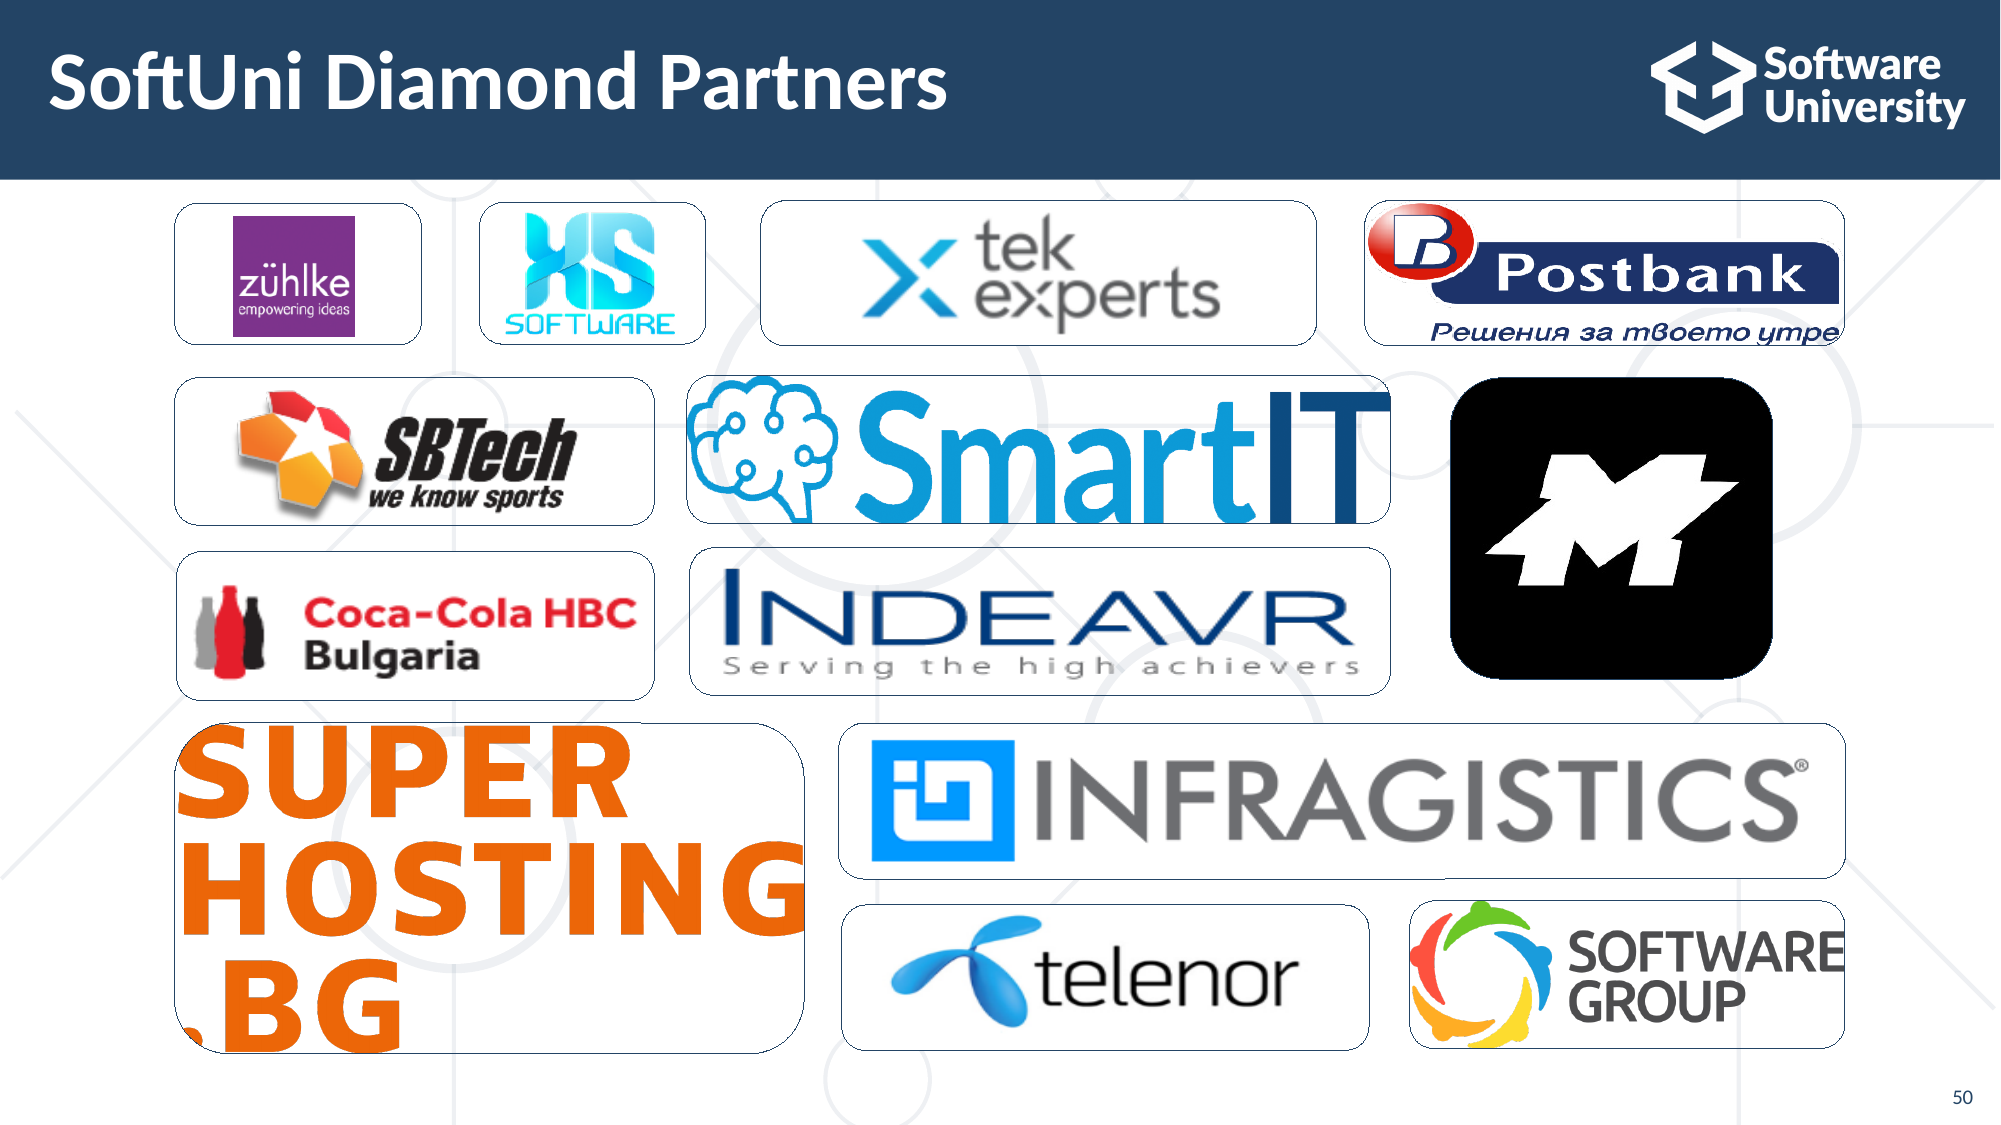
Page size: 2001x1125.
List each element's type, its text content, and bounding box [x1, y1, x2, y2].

picture [176, 551, 655, 701]
picture [1450, 377, 1774, 680]
picture [1099, 513, 1119, 524]
picture [1083, 484, 1112, 508]
picture [174, 377, 655, 526]
picture [1409, 900, 1846, 1049]
picture [731, 418, 740, 428]
picture [962, 446, 989, 524]
title SoftUni Diamond Partners [31, 16, 1625, 162]
picture [686, 374, 1391, 524]
picture [800, 451, 809, 462]
picture [686, 435, 792, 524]
picture [1364, 200, 1846, 346]
picture [174, 722, 805, 1055]
picture [689, 547, 1391, 696]
picture [1009, 446, 1036, 524]
picture [760, 200, 1317, 346]
picture [174, 202, 422, 346]
picture [770, 417, 778, 428]
picture [695, 386, 832, 517]
picture [479, 202, 707, 345]
picture [1651, 41, 1966, 134]
picture [838, 722, 1847, 880]
picture [841, 904, 1370, 1051]
slide_number 50 [1927, 1067, 1989, 1117]
picture [741, 465, 751, 475]
